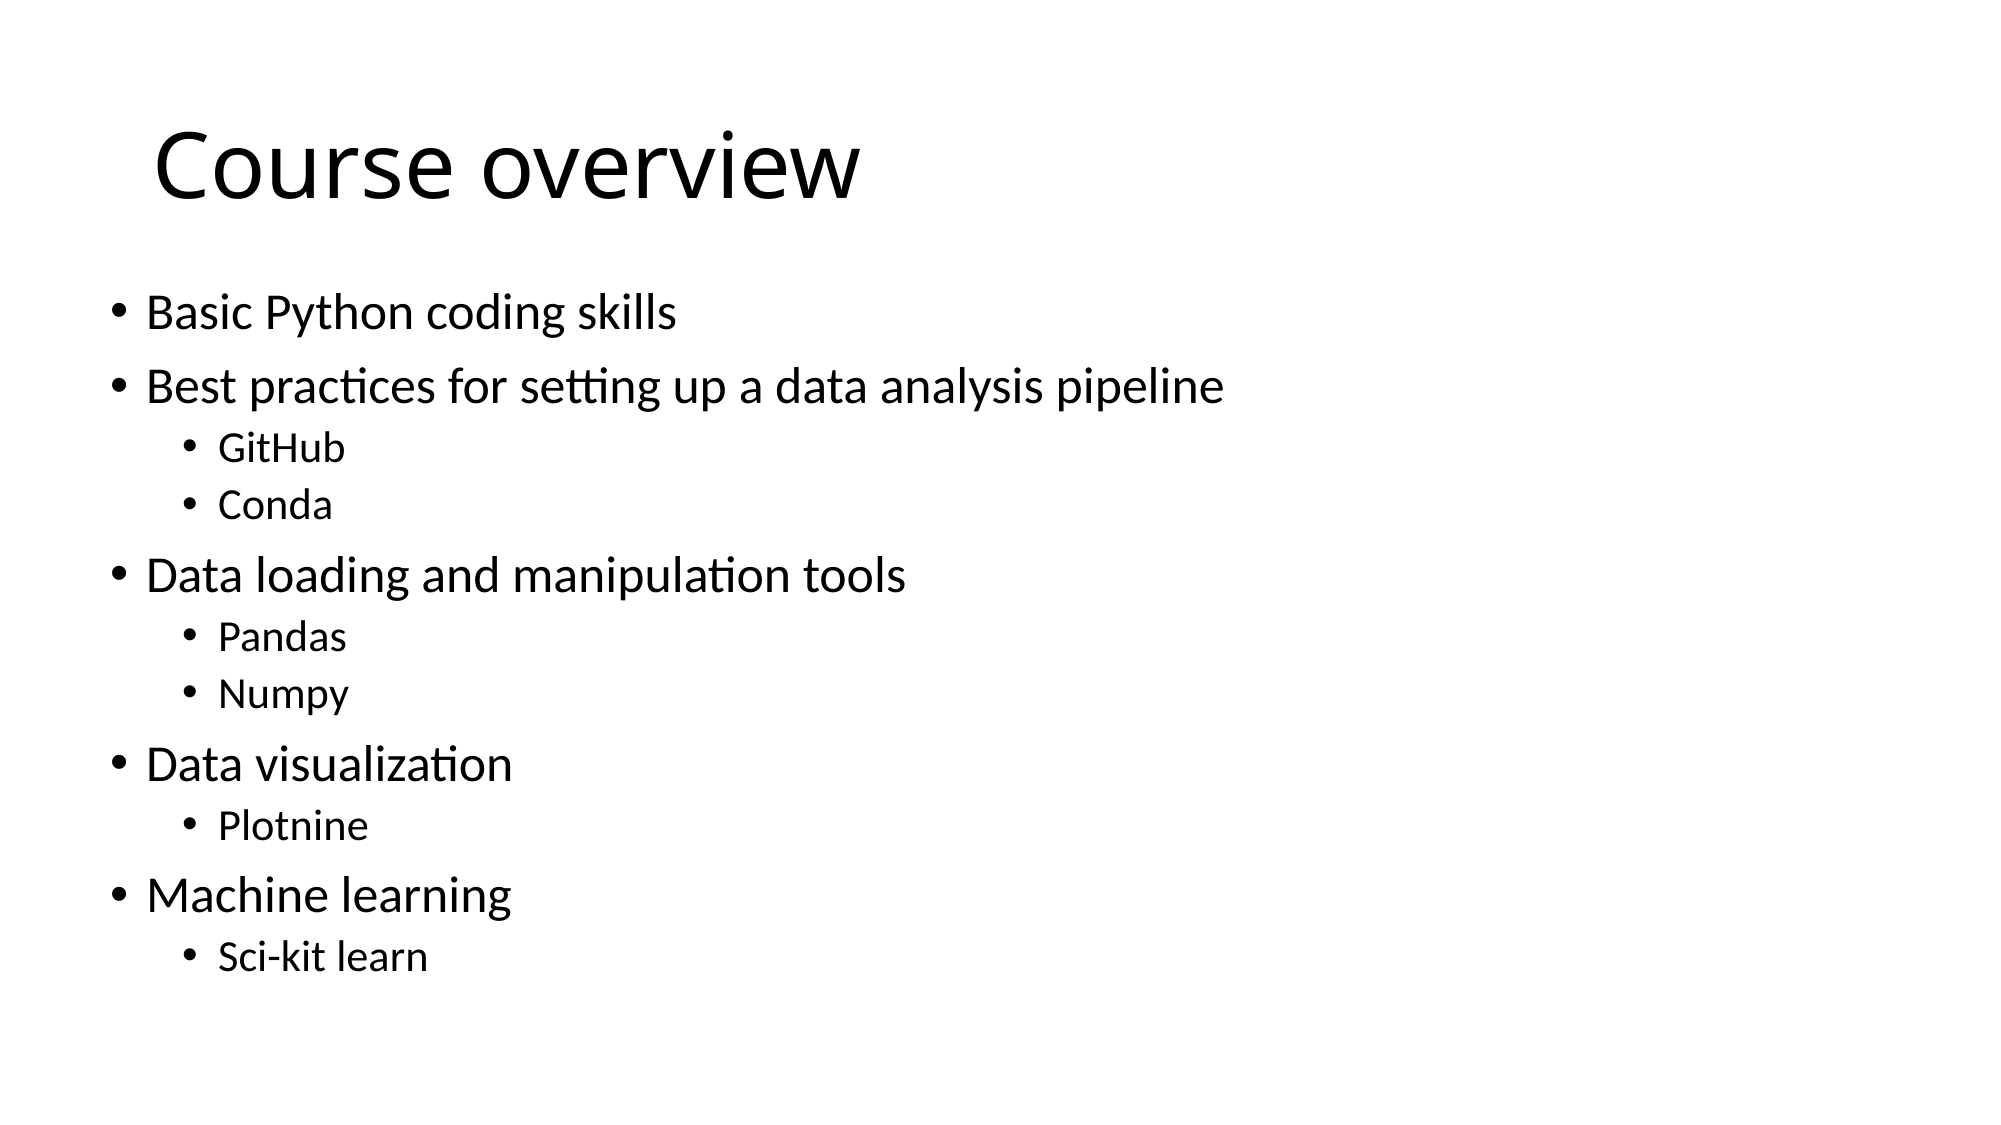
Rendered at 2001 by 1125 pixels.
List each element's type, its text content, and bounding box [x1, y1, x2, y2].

list Basic Python coding skills Best practices for setting up a data analysis pipeline GitHub Conda Data loading and manipulation tools Pandas Numpy Data visualization Plotnine Machine learning Sci-kit learn [95, 277, 1820, 992]
title Course overview [137, 59, 1863, 278]
